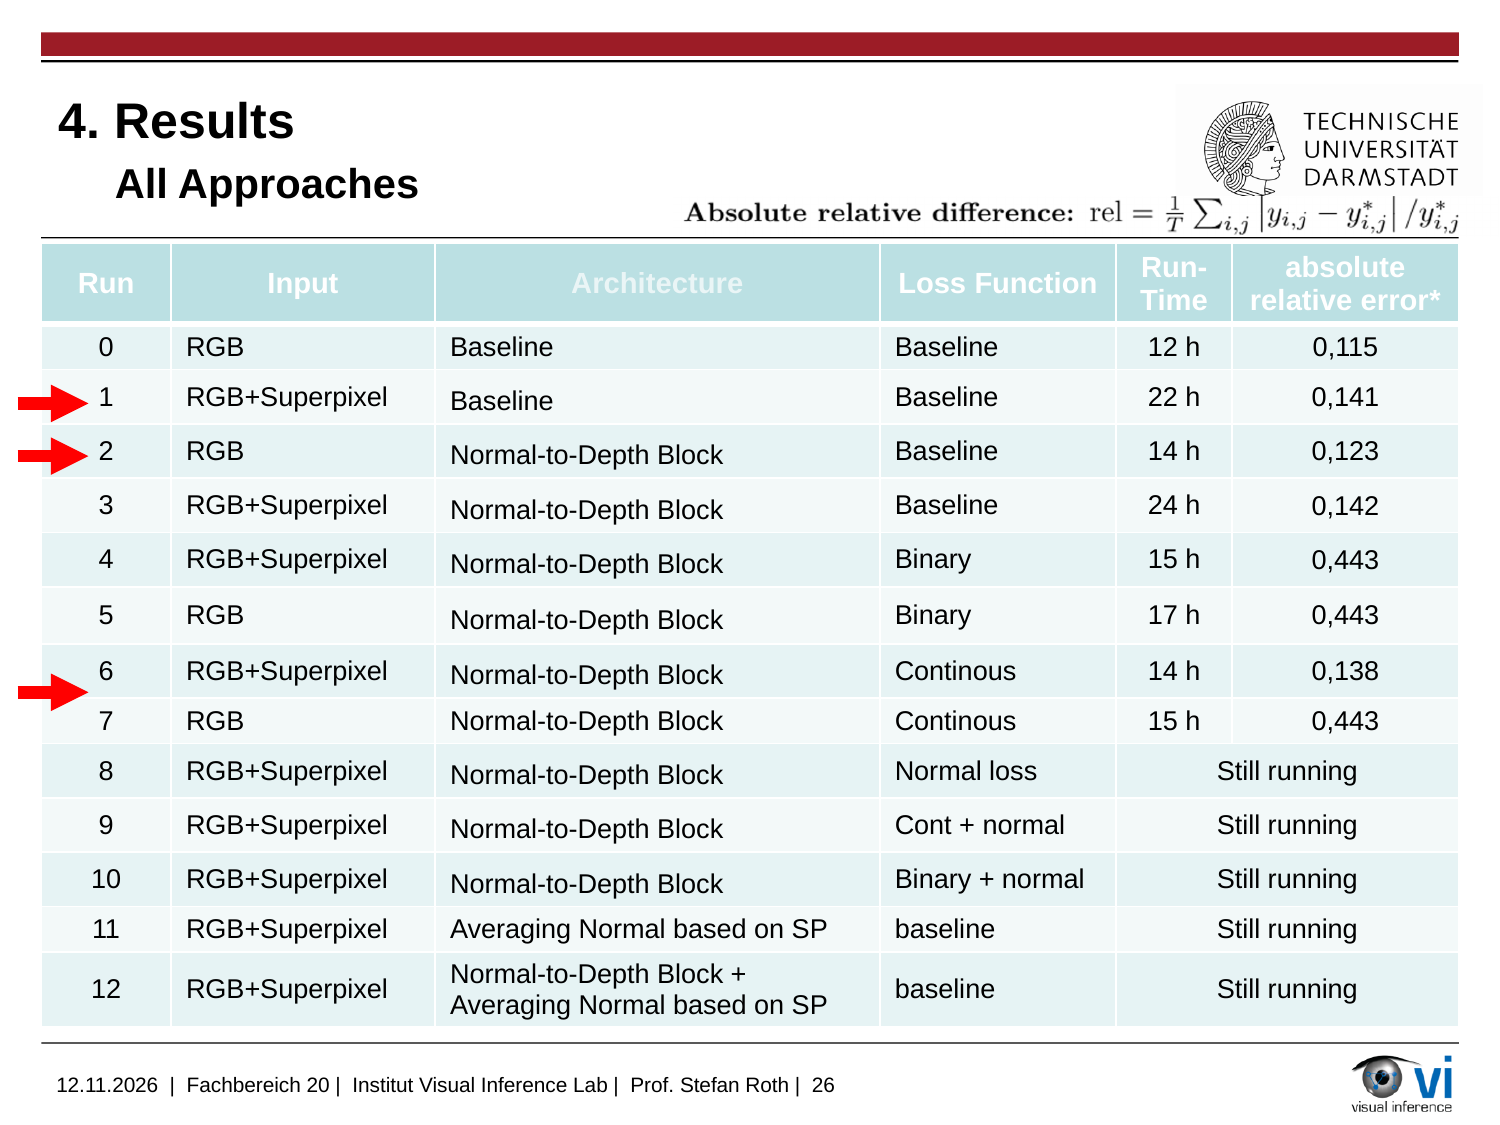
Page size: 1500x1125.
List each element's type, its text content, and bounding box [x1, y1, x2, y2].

table_cell 1 [42, 370, 170, 423]
table_cell 0,142 [1233, 479, 1458, 532]
table_cell RGB+Superpixel [172, 853, 434, 906]
table_cell 4 [42, 533, 170, 586]
table_cell 6 [42, 645, 170, 697]
table_cell 7 [42, 699, 170, 743]
table_cell Still running [1117, 907, 1458, 951]
picture [673, 84, 1499, 237]
table_cell Normal-to-Depth Block [436, 533, 879, 586]
table_cell RGB+Superpixel [172, 533, 434, 586]
table_cell Normal loss [881, 744, 1115, 797]
table_cell RGB [172, 425, 434, 477]
table_cell 9 [42, 799, 170, 851]
table_cell Normal-to-Depth Block [436, 479, 879, 532]
table_cell RGB+Superpixel [172, 744, 434, 797]
table_cell Normal-to-Depth Block [436, 588, 879, 643]
table_cell RGB [172, 588, 434, 643]
table_cell Normal-to-Depth Block + Averaging Normal based on SP [436, 953, 879, 1026]
table_cell Binary [881, 588, 1115, 643]
table_cell RGB+Superpixel [172, 370, 434, 423]
table_cell baseline [881, 907, 1115, 951]
table_cell 12 [42, 953, 170, 1026]
table_cell Still running [1117, 744, 1458, 797]
table_cell 24 h [1117, 479, 1231, 532]
table_header absolute relative error* [1233, 245, 1458, 321]
table_cell Continous [881, 699, 1115, 743]
table_cell Baseline [881, 370, 1115, 423]
table_cell 0,443 [1233, 533, 1458, 586]
table_header Run [42, 244, 170, 321]
table_cell 0,115 [1233, 327, 1458, 369]
table_cell 0,443 [1233, 699, 1458, 743]
table_cell Baseline [881, 425, 1115, 477]
table_cell 14 h [1117, 645, 1231, 697]
table_cell 15 h [1117, 699, 1231, 743]
table_cell Normal-to-Depth Block [436, 744, 879, 797]
table_cell baseline [881, 953, 1115, 1026]
table_cell RGB+Superpixel [172, 953, 434, 1026]
table_cell RGB+Superpixel [172, 645, 434, 697]
table_cell Normal-to-Depth Block [436, 425, 879, 477]
table_cell Baseline [436, 370, 879, 423]
table_cell Baseline [881, 479, 1115, 532]
table_cell 0,138 [1233, 645, 1458, 697]
table_cell Still running [1117, 799, 1458, 851]
table_cell 2 [42, 425, 170, 477]
table_cell Binary + normal [881, 853, 1115, 906]
table_cell 0,443 [1233, 588, 1458, 643]
table_cell 12 h [1117, 327, 1231, 369]
table_cell Still running [1117, 853, 1458, 906]
table_cell 10 [42, 853, 170, 906]
table_cell 15 h [1117, 533, 1231, 586]
table_cell 0 [42, 327, 170, 369]
table_cell RGB+Superpixel [172, 907, 434, 951]
table_cell RGB [172, 327, 434, 369]
table_cell 14 h [1117, 425, 1231, 477]
table_cell 0,123 [1233, 425, 1458, 477]
picture [1351, 1055, 1500, 1112]
table_cell 8 [42, 744, 170, 797]
table_header Input [172, 244, 434, 321]
table_cell 5 [42, 588, 170, 643]
table_cell Still running [1117, 953, 1458, 1026]
table_cell 0,141 [1233, 370, 1458, 423]
table_cell Normal-to-Depth Block [436, 853, 879, 906]
table_cell RGB+Superpixel [172, 799, 434, 851]
table_cell 3 [42, 479, 170, 532]
table_cell Averaging Normal based on SP [436, 907, 879, 951]
title 4. Results All Approaches [58, 79, 1149, 218]
table_header Architecture [436, 244, 879, 321]
table_cell 22 h [1117, 370, 1231, 423]
table_cell RGB+Superpixel [172, 479, 434, 532]
table_cell Normal-to-Depth Block [436, 799, 879, 851]
table_cell Baseline [881, 327, 1115, 369]
table_cell Cont + normal [881, 799, 1115, 851]
table_cell 17 h [1117, 588, 1231, 643]
table_header Run-Time [1117, 245, 1231, 321]
table_cell Baseline [436, 327, 879, 369]
table_cell 11 [42, 907, 170, 951]
table_cell Normal-to-Depth Block [436, 699, 879, 743]
table_cell Normal-to-Depth Block [436, 645, 879, 697]
table_cell Continous [881, 645, 1115, 697]
table_header Loss Function [881, 245, 1115, 321]
table_cell RGB [172, 699, 434, 743]
table_cell Binary [881, 533, 1115, 586]
